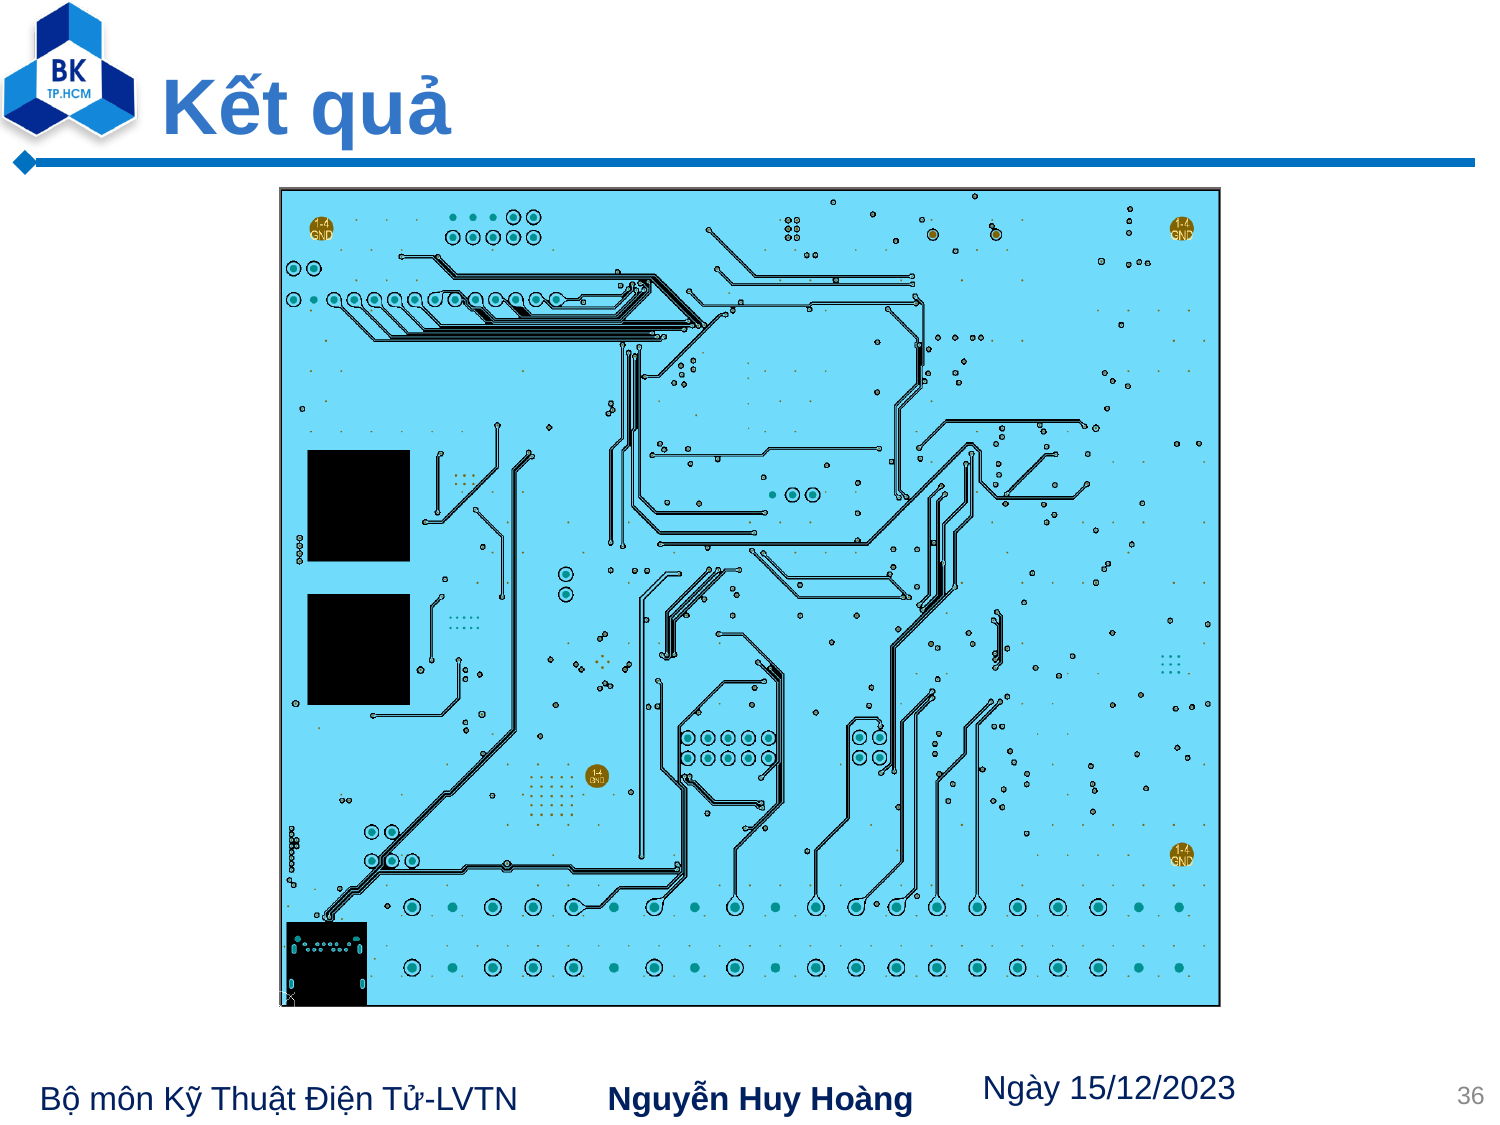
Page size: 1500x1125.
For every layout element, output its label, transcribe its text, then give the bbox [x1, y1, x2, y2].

slide_number 36 [1149, 1065, 1500, 1125]
picture [0, 0, 138, 138]
title Kết quả [146, 47, 1175, 159]
picture [279, 187, 1221, 1007]
